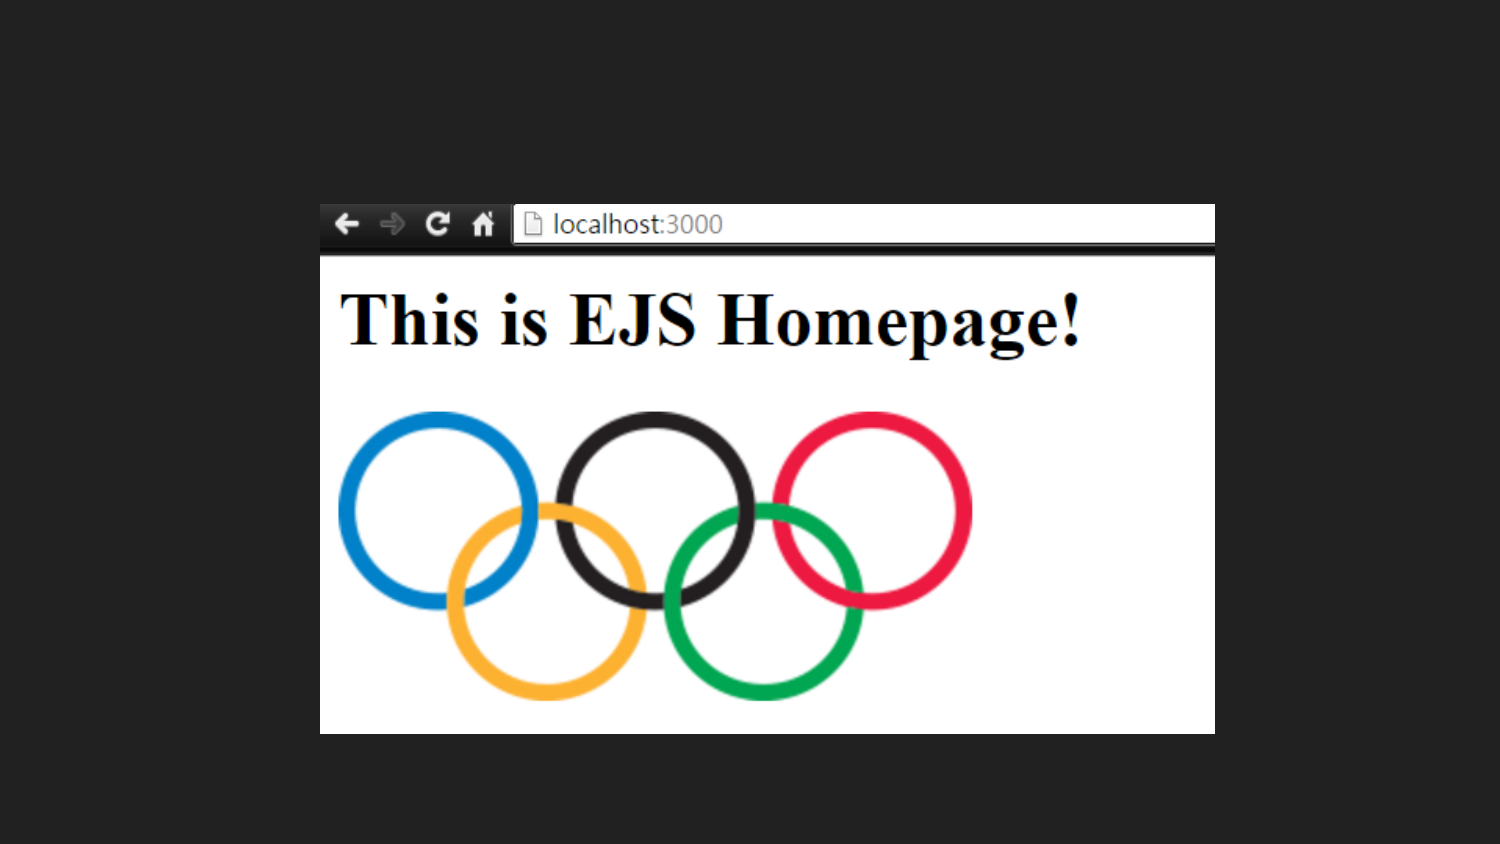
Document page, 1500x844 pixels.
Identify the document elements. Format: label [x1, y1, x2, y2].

picture [320, 204, 1215, 735]
